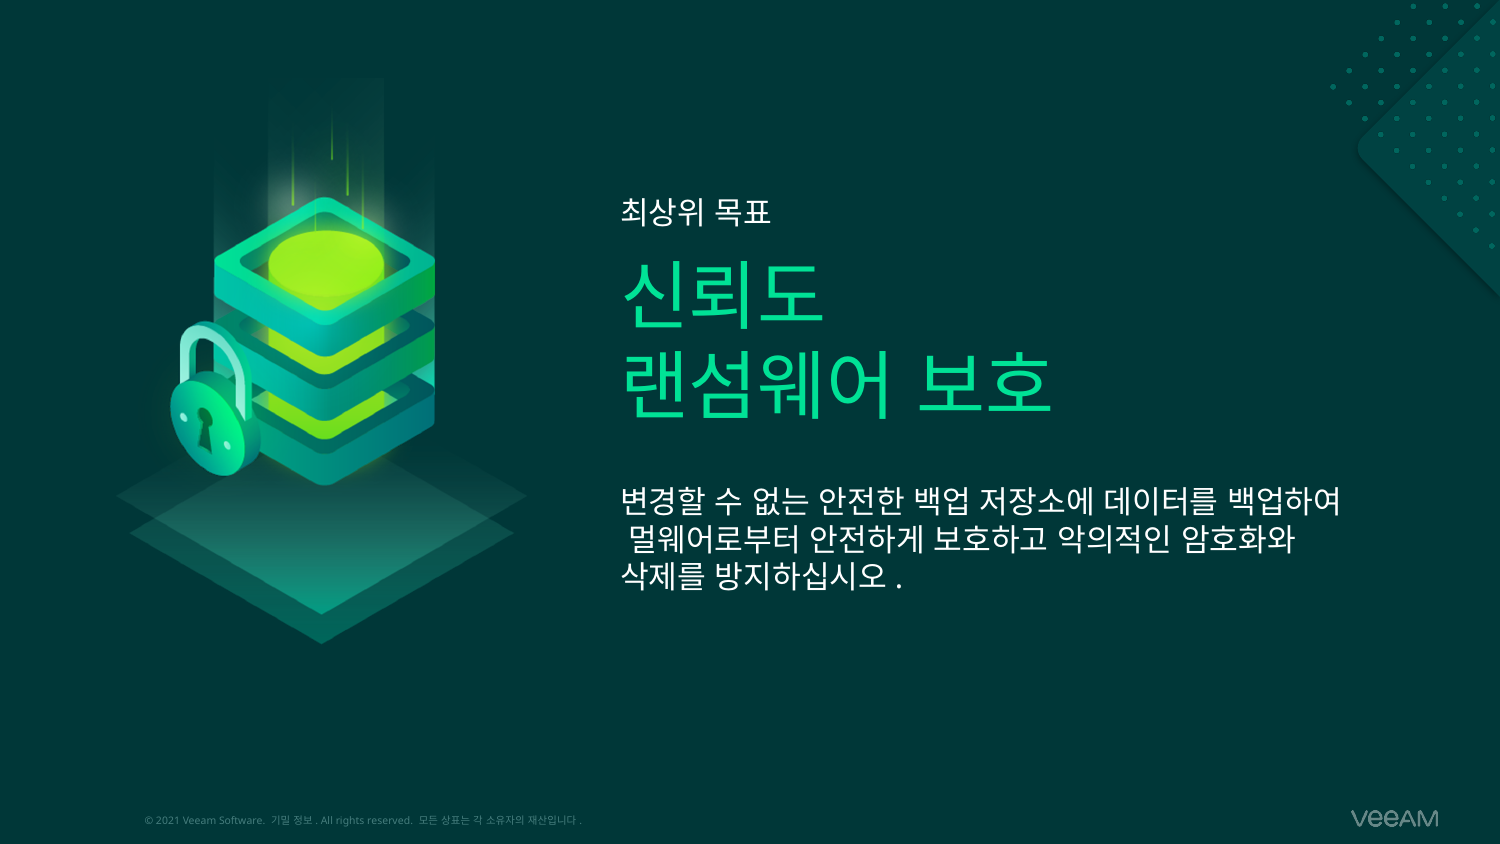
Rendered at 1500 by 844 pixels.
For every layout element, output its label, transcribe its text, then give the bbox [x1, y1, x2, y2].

text_box 변경할 수 없는 안전한 백업 저장소에 데이터를 백업하여 멀웨어로부터 안전하게 보호하고 악의적인 암호화와 삭제를 방지하십시오. [620, 477, 1350, 601]
text_box 최상위 목표 [620, 185, 1188, 238]
picture [110, 78, 529, 656]
picture [1351, 810, 1438, 827]
text_box 신뢰도 랜섬웨어 보호 [620, 242, 1426, 434]
picture [1330, 3, 1496, 249]
